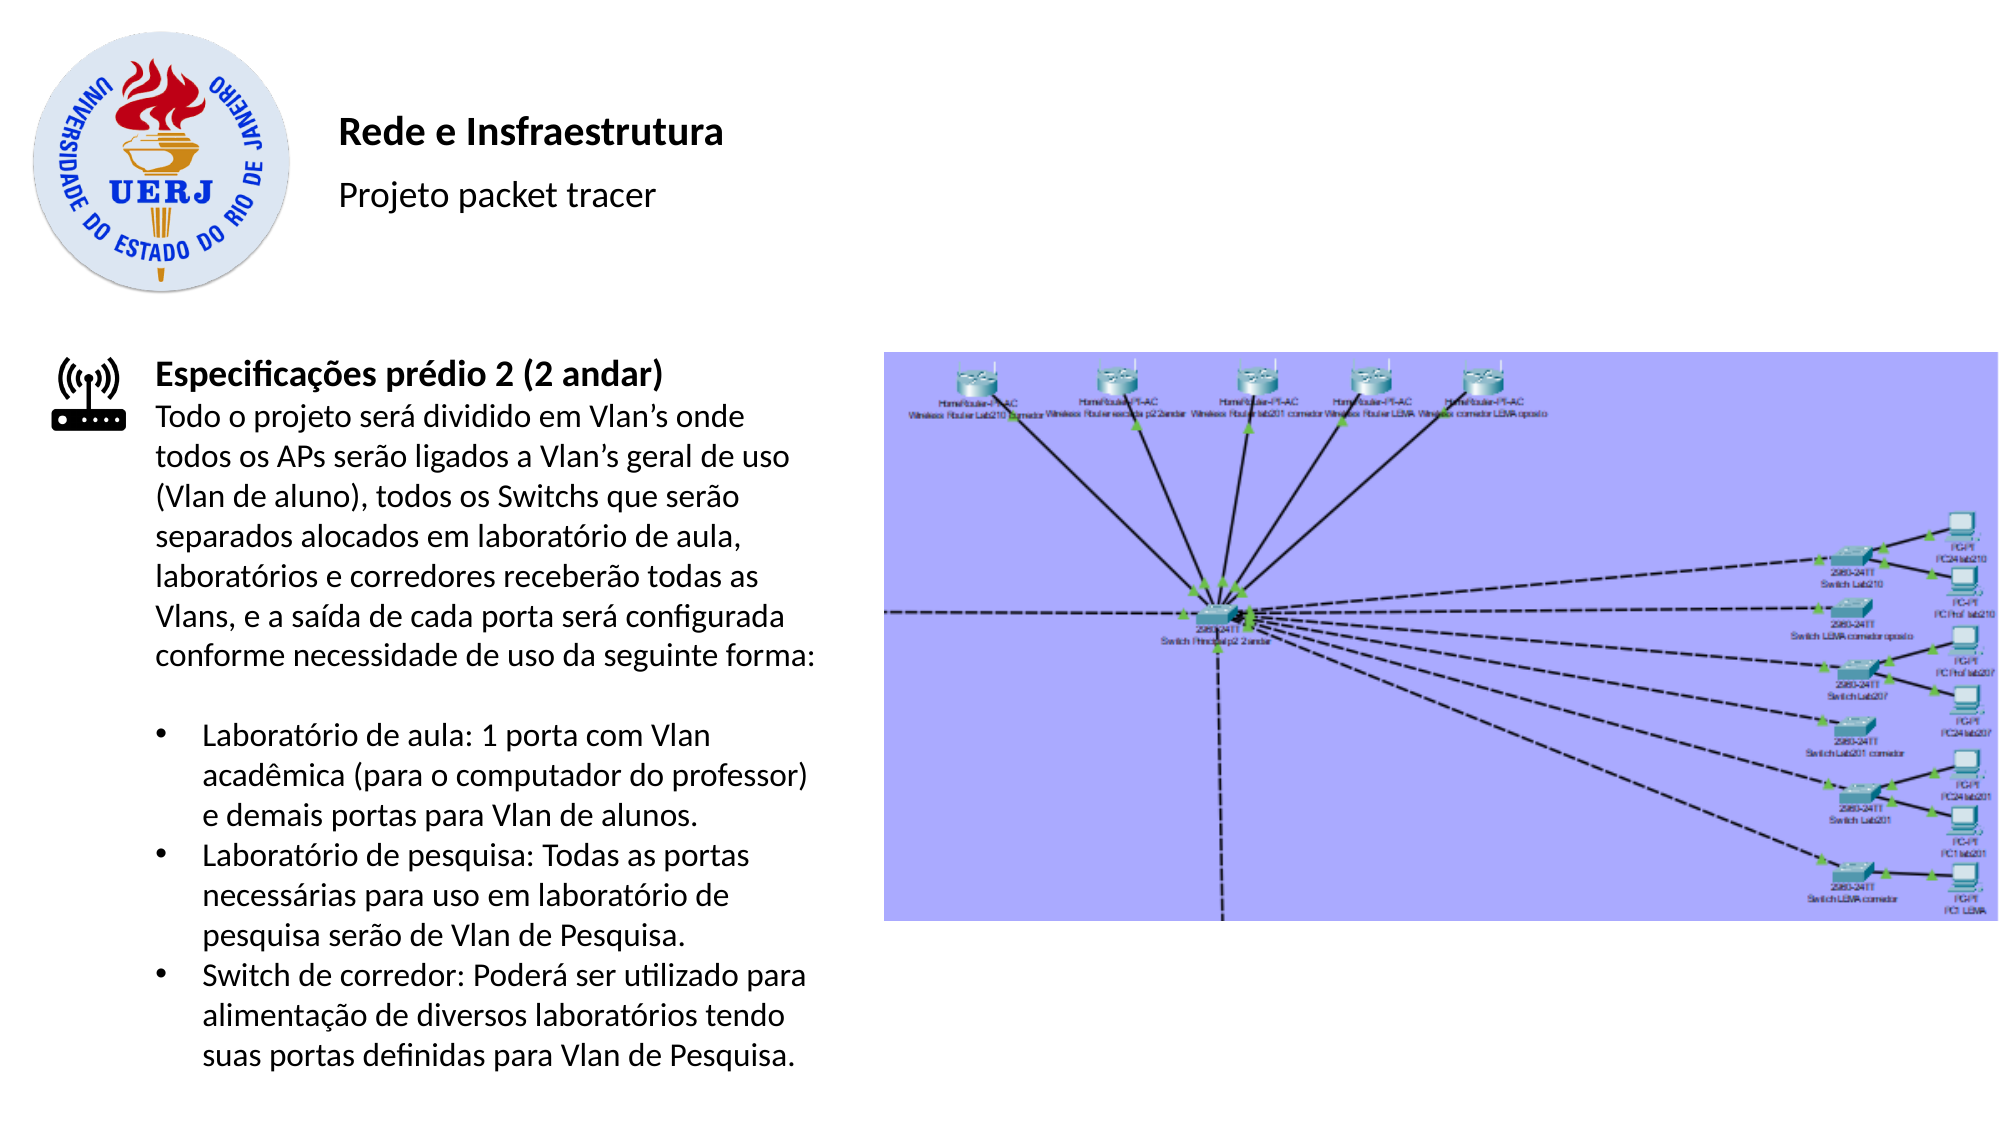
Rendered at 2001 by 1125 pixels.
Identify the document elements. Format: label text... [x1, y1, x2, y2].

text_box Projeto packet tracer [323, 162, 1242, 223]
picture [36, 341, 141, 446]
text_box Especificações prédio 2 (2 andar) Todo o projeto será dividido em Vlan’s onde todos os APs serão ligados a Vlan’s geral de uso (Vlan de aluno), todos os Switchs que serão separados alocados em laboratório de aula, laboratórios e corredores receberão todas as Vlans, e a saída de cada porta será configurada conforme necessidade de uso da seguinte forma: Laboratório de aula: 1 porta com Vlan acadêmica (para o computador do professor) e demais portas para Vlan de alunos. Laboratório de pesquisa: Todas as portas necessárias para uso em laboratório de pesquisa serão de Vlan de Pesquisa. Switch de corredor: Poderá ser utilizado para alimentação de diversos laboratórios tendo suas portas definidas para Vlan de Pesquisa. [140, 341, 836, 1081]
picture [30, 30, 292, 296]
picture [884, 352, 2000, 921]
text_box Rede e Insfraestrutura [323, 96, 1242, 162]
